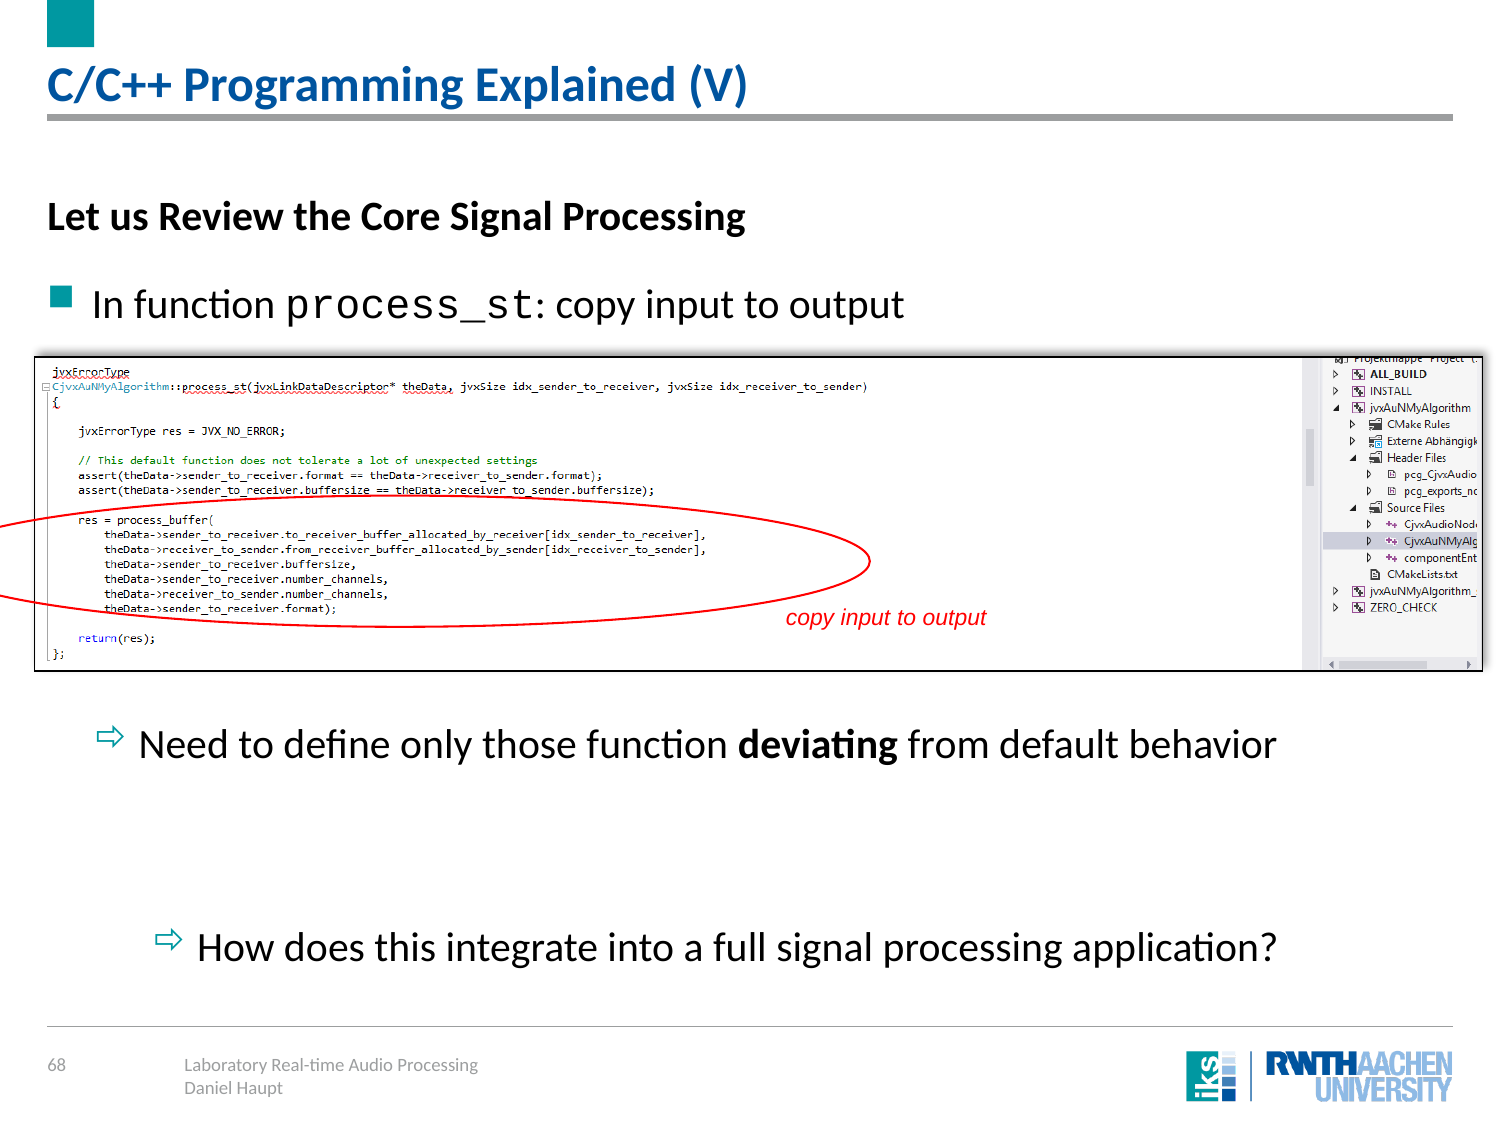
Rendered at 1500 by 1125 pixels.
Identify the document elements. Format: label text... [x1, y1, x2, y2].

picture [35, 357, 1482, 671]
list Let us Review the Core Signal Processing [47, 188, 1453, 231]
list In function process_st: copy input to output [47, 276, 1453, 345]
title C/C++ Programming Explained (V) [47, 46, 1453, 113]
picture [1171, 1026, 1467, 1125]
text_box How does this integrate into a full signal processing application? [152, 920, 1482, 982]
text_box Need to define only those function deviating from default behavior [93, 716, 1424, 779]
text_box [0, 518, 35, 604]
